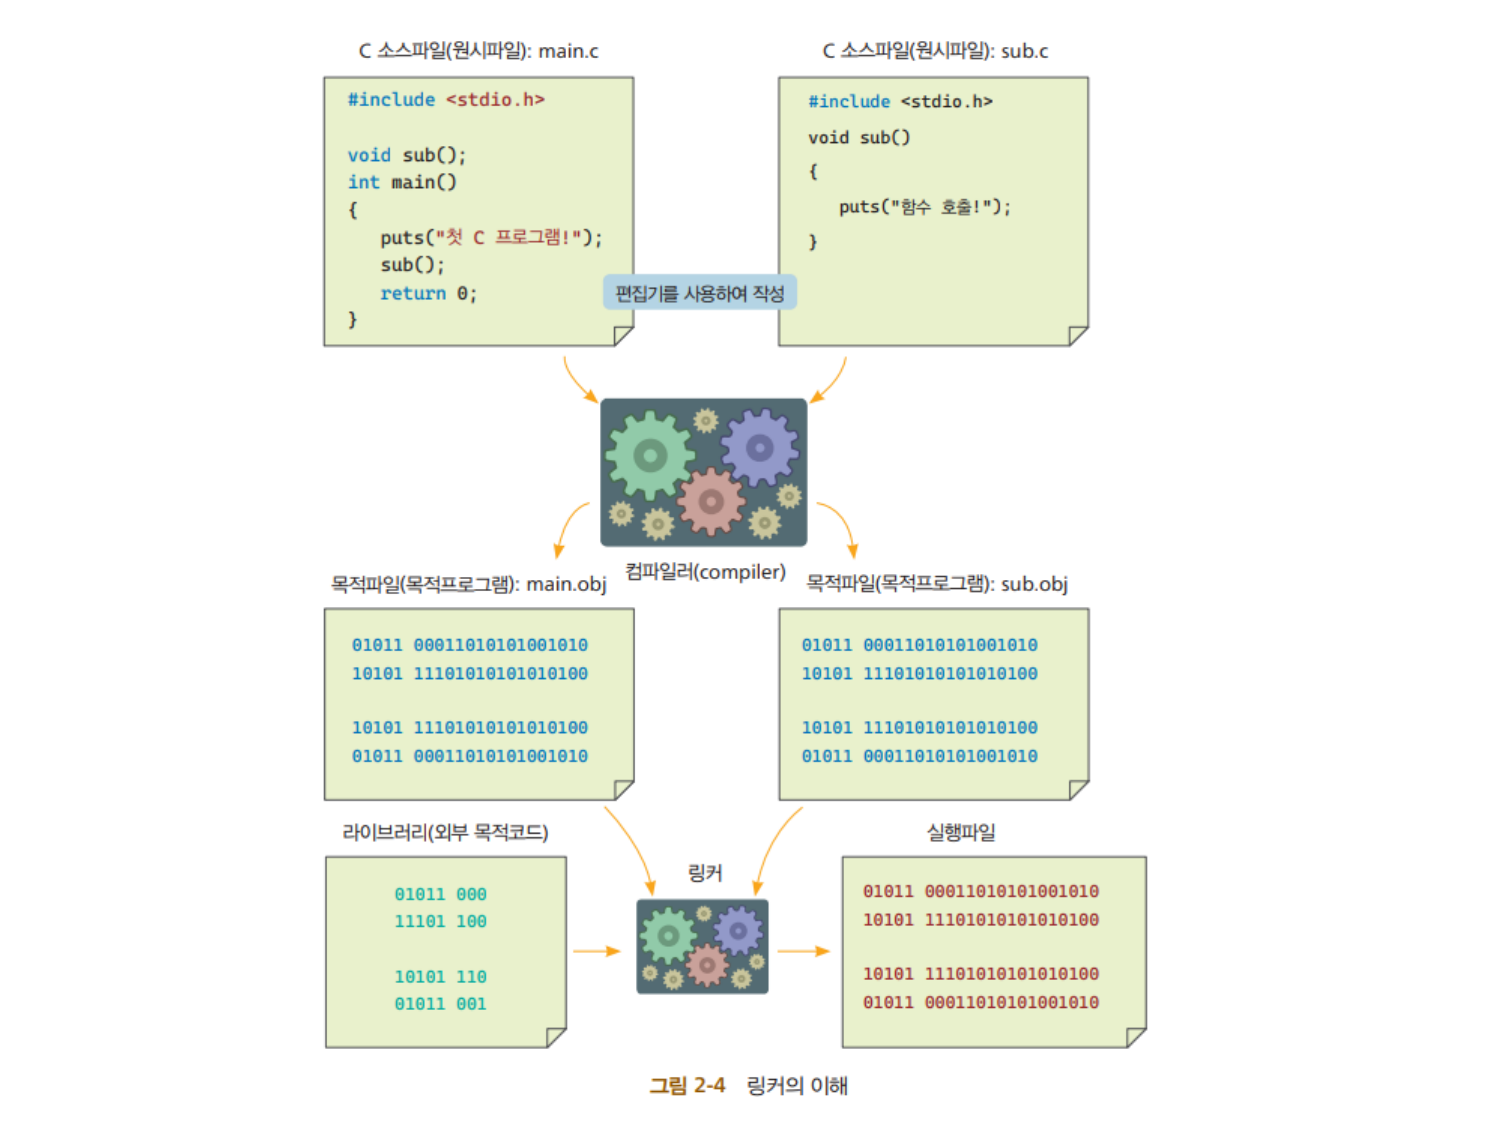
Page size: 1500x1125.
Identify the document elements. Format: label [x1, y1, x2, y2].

picture [300, 28, 1164, 1103]
